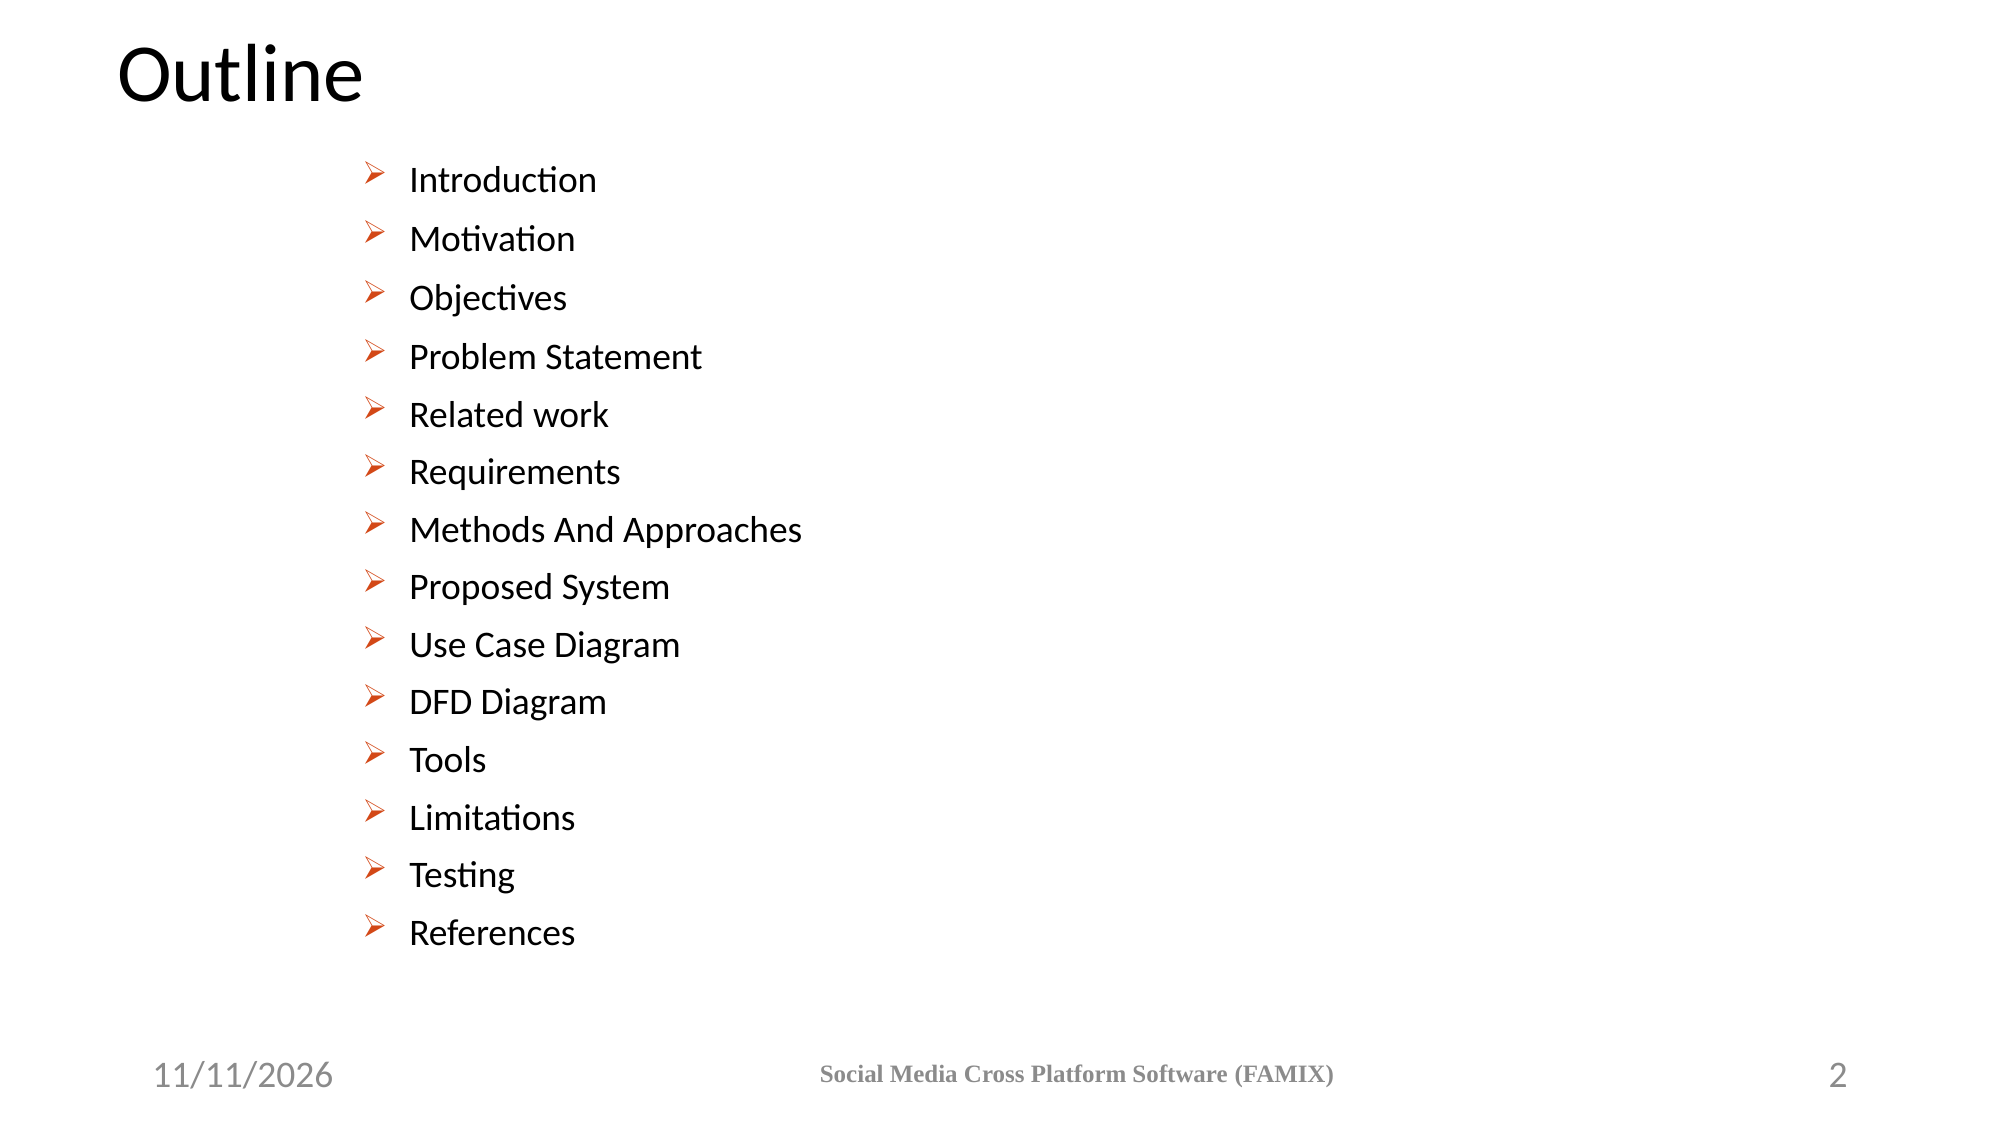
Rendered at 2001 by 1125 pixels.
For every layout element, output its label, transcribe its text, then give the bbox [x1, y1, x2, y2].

text_box Introduction Motivation Objectives Problem Statement Related work Requirements Methods And Approaches Proposed System Use Case Diagram DFD Diagram Tools Limitations Testing References [362, 140, 1562, 953]
slide_number 2 [1412, 1042, 1863, 1103]
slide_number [137, 1042, 588, 1103]
title Outline [102, 22, 1828, 127]
footer Social Media Cross Platform Software (FAMIX) [662, 1042, 1412, 1103]
